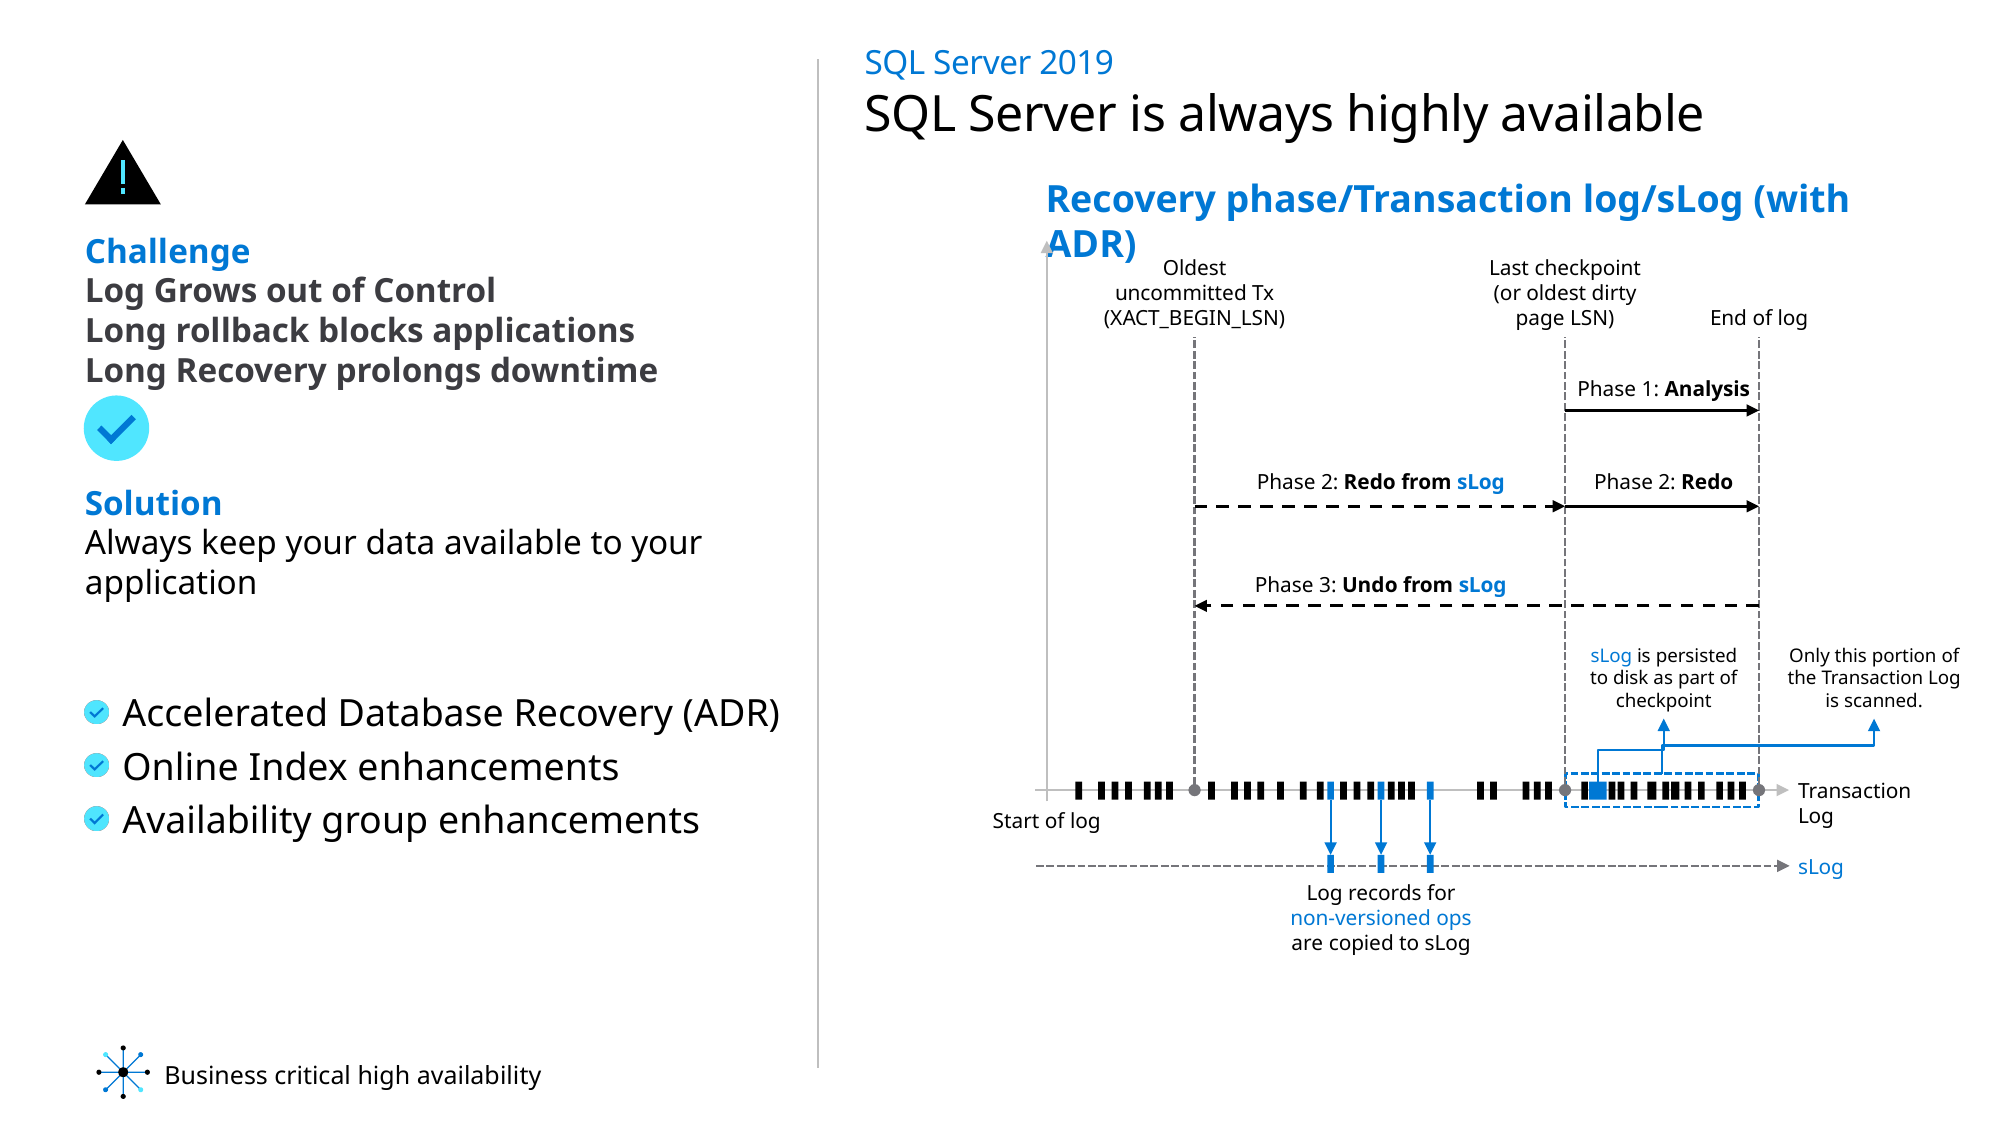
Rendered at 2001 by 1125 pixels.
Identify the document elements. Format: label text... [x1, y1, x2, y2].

text_box [1647, 791, 1657, 800]
list Accelerated Database Recovery (ADR) Online Index enhancements Availability group enhancements [84, 689, 806, 843]
text_box [1326, 781, 1335, 789]
text_box [1663, 773, 1740, 789]
text_box [1353, 791, 1361, 800]
text_box [1165, 791, 1174, 800]
text_box [1426, 781, 1434, 789]
text_box [1489, 791, 1498, 800]
text_box [1407, 781, 1416, 789]
text_box [1647, 784, 1657, 789]
text_box [1426, 791, 1434, 800]
text_box [1316, 791, 1324, 800]
text_box [1544, 791, 1553, 800]
text_box [1230, 791, 1239, 800]
text_box [1566, 773, 1597, 789]
text_box [1377, 791, 1385, 800]
text_box [1111, 791, 1119, 800]
picture [84, 700, 109, 724]
text_box [1397, 781, 1406, 789]
text_box Business critical high availability [151, 1052, 557, 1097]
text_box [1740, 640, 1796, 853]
text_box [1339, 781, 1348, 789]
text_box [1387, 791, 1395, 800]
text_box [1243, 781, 1252, 789]
text_box [1326, 854, 1335, 865]
text_box [1154, 781, 1162, 789]
text_box [1588, 781, 1607, 789]
text_box [1165, 781, 1174, 789]
text_box Recovery phase/Transaction log/sLog (with ADR) [1045, 175, 1894, 266]
text_box [1075, 781, 1083, 789]
text_box [1397, 791, 1406, 800]
text_box Phase 2: Redo [1575, 469, 1753, 495]
text_box [1617, 791, 1625, 800]
text_box [1326, 867, 1335, 874]
text_box [1727, 781, 1735, 789]
text_box [1588, 791, 1607, 800]
text_box sLog [1798, 853, 1849, 879]
text_box [1299, 781, 1307, 789]
text_box [1276, 791, 1285, 800]
text_box [1580, 781, 1588, 789]
text_box [1522, 791, 1530, 800]
text_box [1697, 791, 1706, 800]
text_box [1407, 791, 1416, 800]
text_box [1476, 781, 1485, 789]
text_box [1670, 791, 1680, 800]
picture [84, 753, 109, 777]
text_box [1299, 791, 1307, 800]
text_box Phase 1: Analysis [1575, 375, 1753, 401]
text_box [1377, 854, 1385, 865]
text_box [1124, 781, 1133, 789]
text_box [1339, 791, 1348, 800]
list Challenge Log Grows out of Control Long rollback blocks applications Long Recovery prolongs downtime [84, 229, 806, 392]
text_box Transaction Log [1798, 777, 1950, 828]
text_box [1662, 781, 1670, 789]
text_box [1715, 781, 1724, 789]
text_box [1638, 784, 1647, 789]
text_box Only this portion of the Transaction Log is scanned. [1796, 643, 1963, 719]
text_box [1276, 781, 1285, 789]
text_box [1230, 781, 1239, 789]
text_box Phase 3: Undo from sLog [1236, 571, 1526, 597]
list Solution Always keep your data available to your application [84, 481, 806, 603]
text_box [1111, 781, 1119, 789]
text_box Start of log [988, 807, 1105, 833]
text_box [1684, 781, 1692, 789]
text_box [1353, 781, 1361, 789]
text_box [1143, 781, 1151, 789]
text_box [1522, 781, 1530, 789]
text_box [1544, 781, 1553, 789]
text_box [1326, 791, 1335, 800]
text_box [1476, 791, 1485, 800]
text_box [1533, 791, 1541, 800]
text_box [1075, 791, 1083, 800]
text_box [1207, 791, 1216, 800]
text_box [1630, 791, 1638, 800]
text_box sLog is persisted to disk as part of checkpoint [1588, 643, 1740, 719]
text_box [1154, 791, 1162, 800]
text_box [1662, 791, 1670, 800]
text_box [1715, 791, 1724, 800]
text_box [1565, 791, 1740, 808]
text_box [1097, 791, 1106, 800]
text_box [1580, 791, 1588, 800]
text_box [1426, 867, 1434, 874]
text_box [1489, 781, 1498, 789]
text_box [1257, 781, 1265, 789]
text_box [1617, 784, 1625, 789]
text_box [1426, 854, 1434, 865]
text_box [1387, 781, 1395, 789]
text_box [1257, 791, 1265, 800]
text_box Last checkpoint (or oldest dirty page LSN) [1476, 254, 1654, 330]
text_box [1533, 781, 1541, 789]
text_box [1608, 791, 1616, 800]
picture [84, 806, 109, 831]
title SQL Server 2019 SQL Server is always highly available [864, 41, 1912, 143]
text_box [1608, 784, 1616, 789]
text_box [96, 1045, 151, 1100]
text_box [1670, 781, 1680, 789]
text_box [1697, 781, 1706, 789]
text_box [1143, 791, 1151, 800]
text_box [1684, 791, 1692, 800]
text_box Phase 2: Redo from sLog [1236, 469, 1526, 495]
text_box [1727, 791, 1735, 800]
text_box [1316, 781, 1324, 789]
text_box [1124, 791, 1133, 800]
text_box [1599, 717, 1663, 784]
text_box [1377, 781, 1385, 789]
text_box Log records for non-versioned ops are copied to sLog [1289, 879, 1473, 955]
text_box Oldest uncommitted Tx (XACT_BEGIN_LSN) [1100, 254, 1289, 330]
text_box [1630, 784, 1638, 789]
text_box [1367, 791, 1375, 800]
text_box [1243, 791, 1252, 800]
text_box [1367, 781, 1375, 789]
text_box [1377, 867, 1385, 874]
text_box [1207, 781, 1216, 789]
text_box End of log [1690, 304, 1828, 330]
text_box [1097, 781, 1106, 789]
